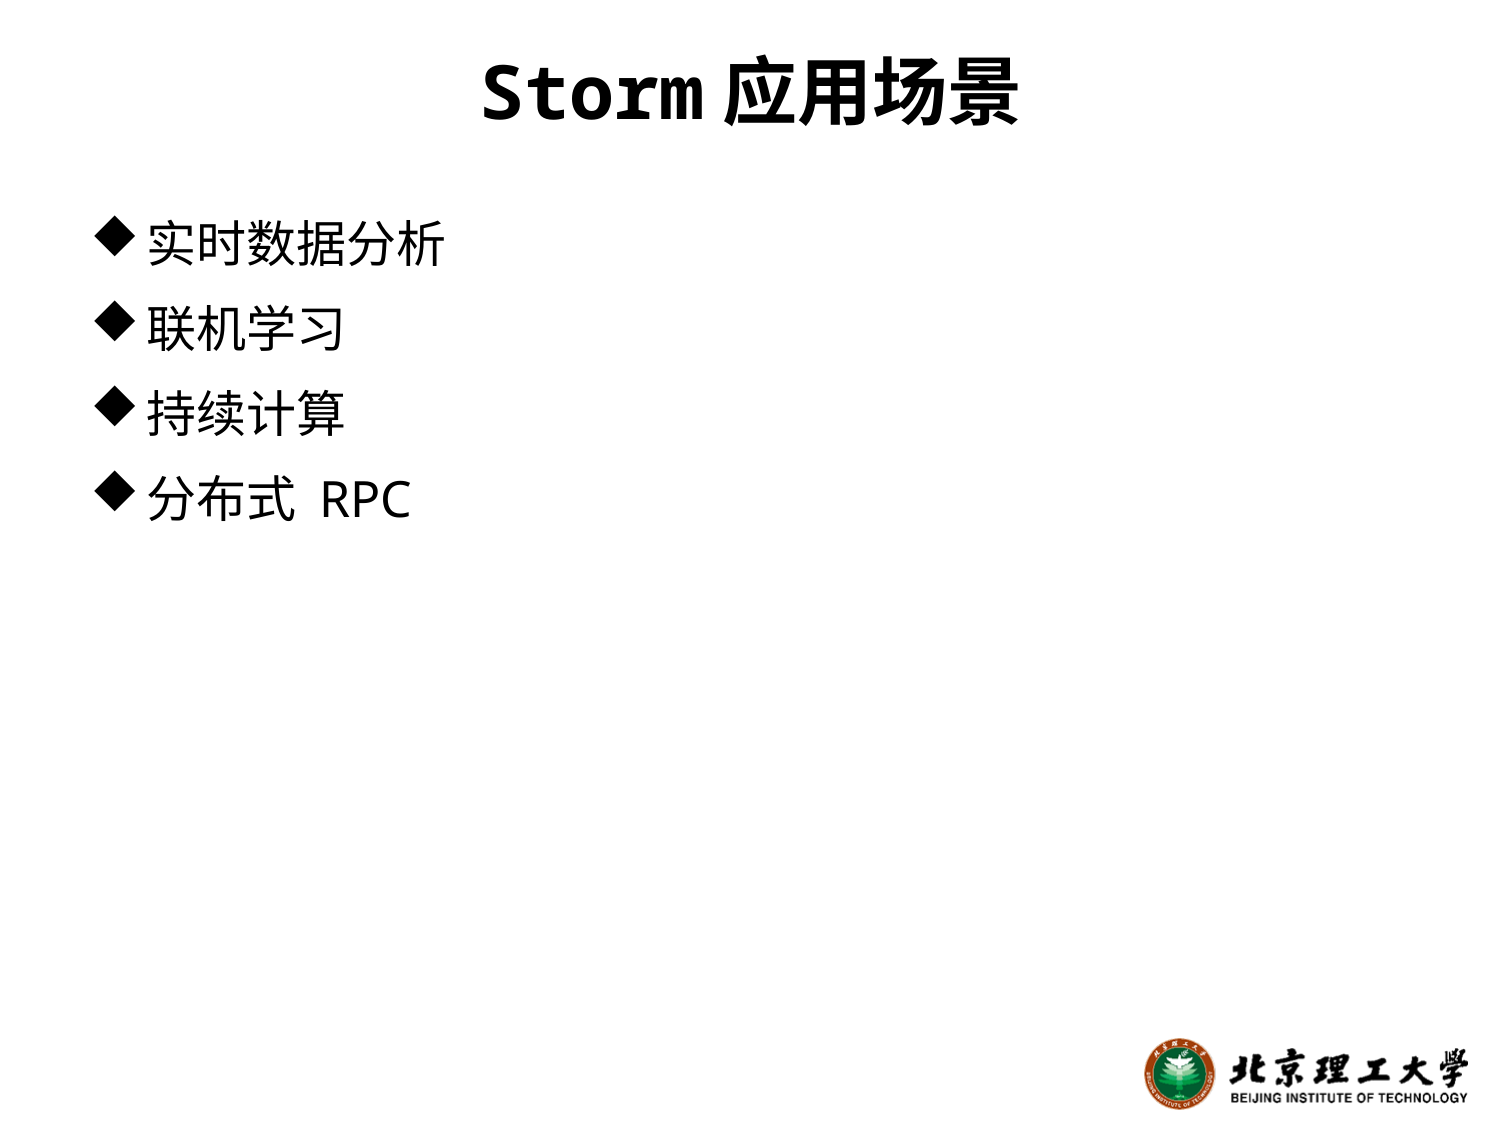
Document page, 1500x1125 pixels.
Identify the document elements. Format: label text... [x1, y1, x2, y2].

list 实时数据分析 联机学习 持续计算 分布式 RPC [75, 190, 1425, 1005]
picture [1144, 1038, 1468, 1110]
title Storm应用场景 [76, 17, 1425, 163]
